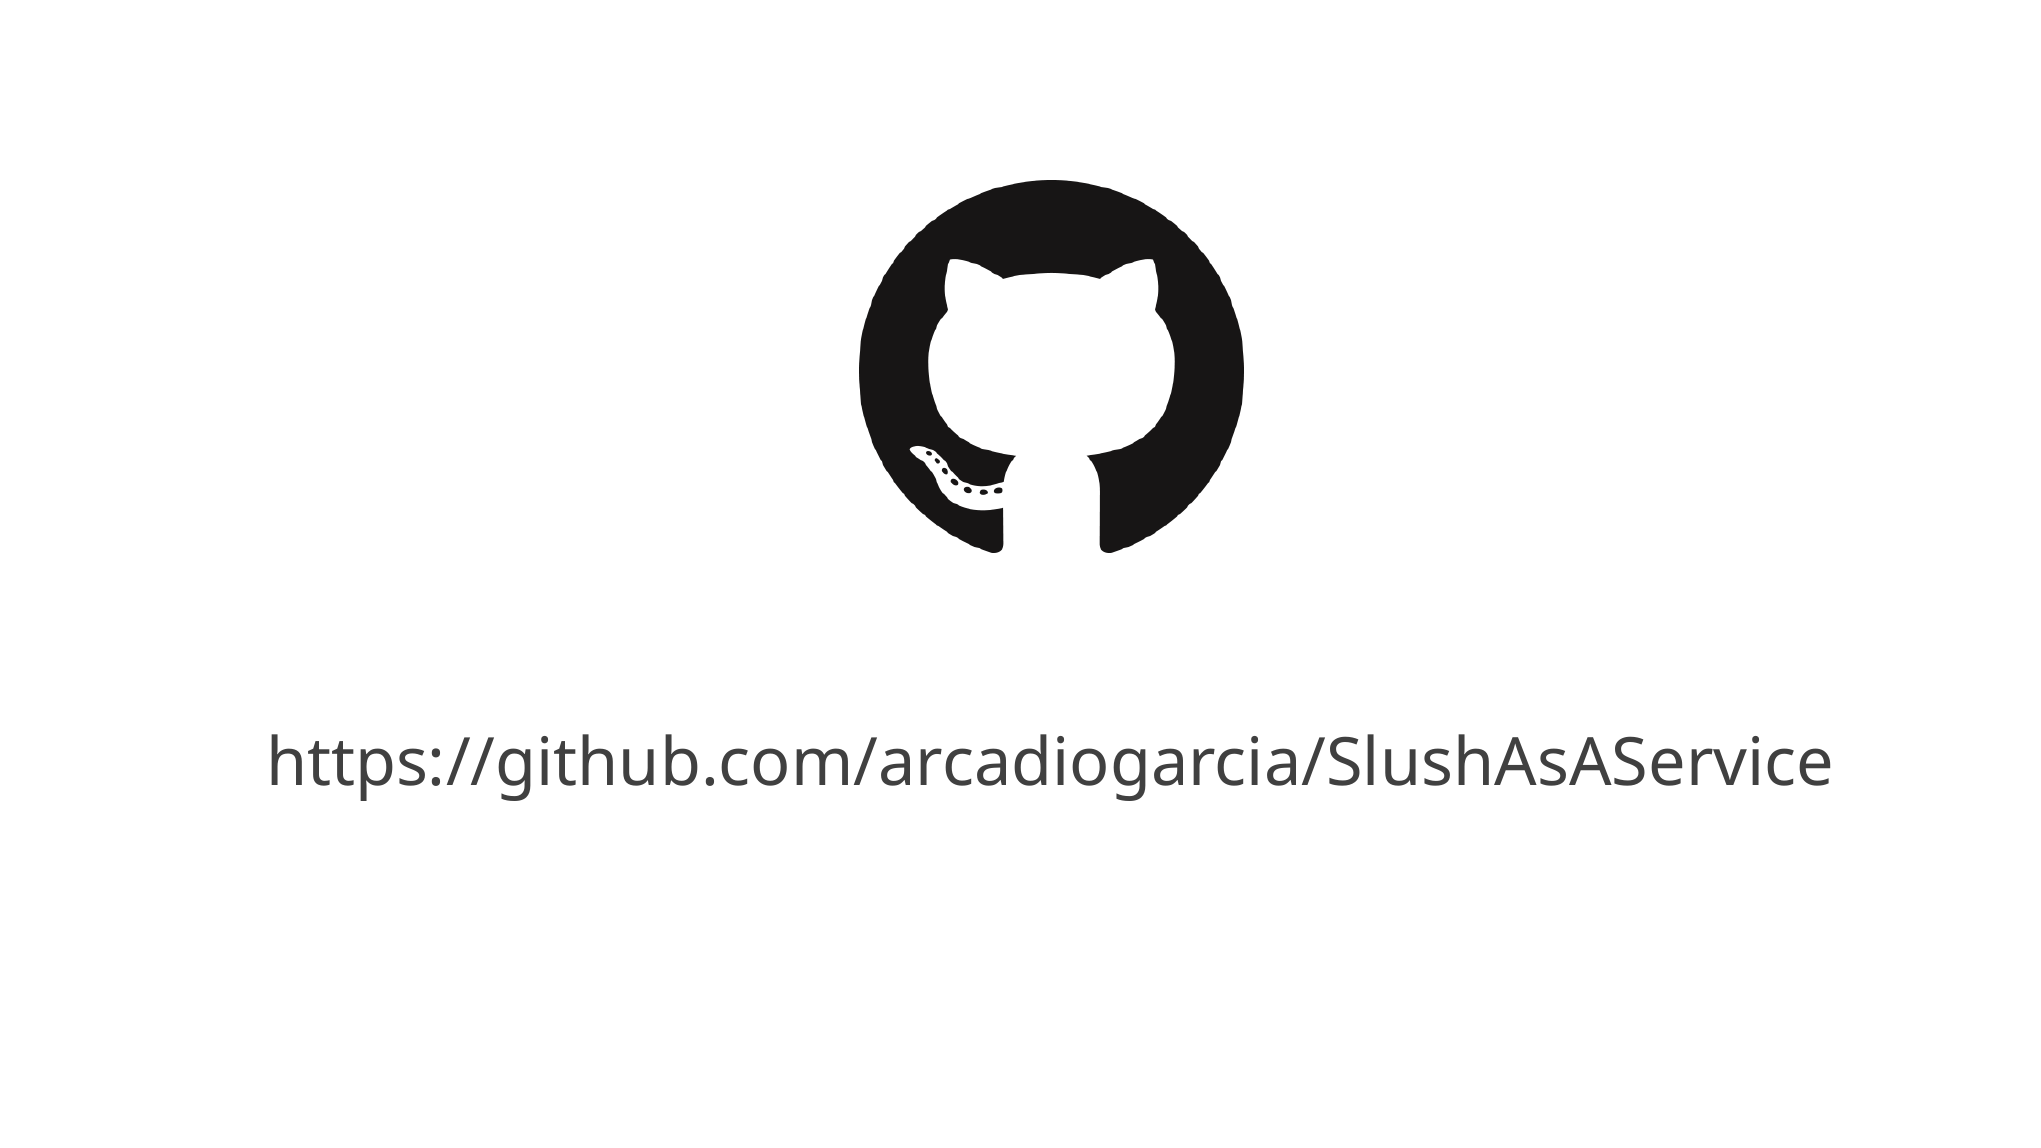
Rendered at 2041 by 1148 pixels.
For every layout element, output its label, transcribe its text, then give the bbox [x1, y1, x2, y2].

picture [794, 110, 1308, 624]
text_box https://github.com/arcadiogarcia/SlushAsAService [251, 711, 1852, 806]
